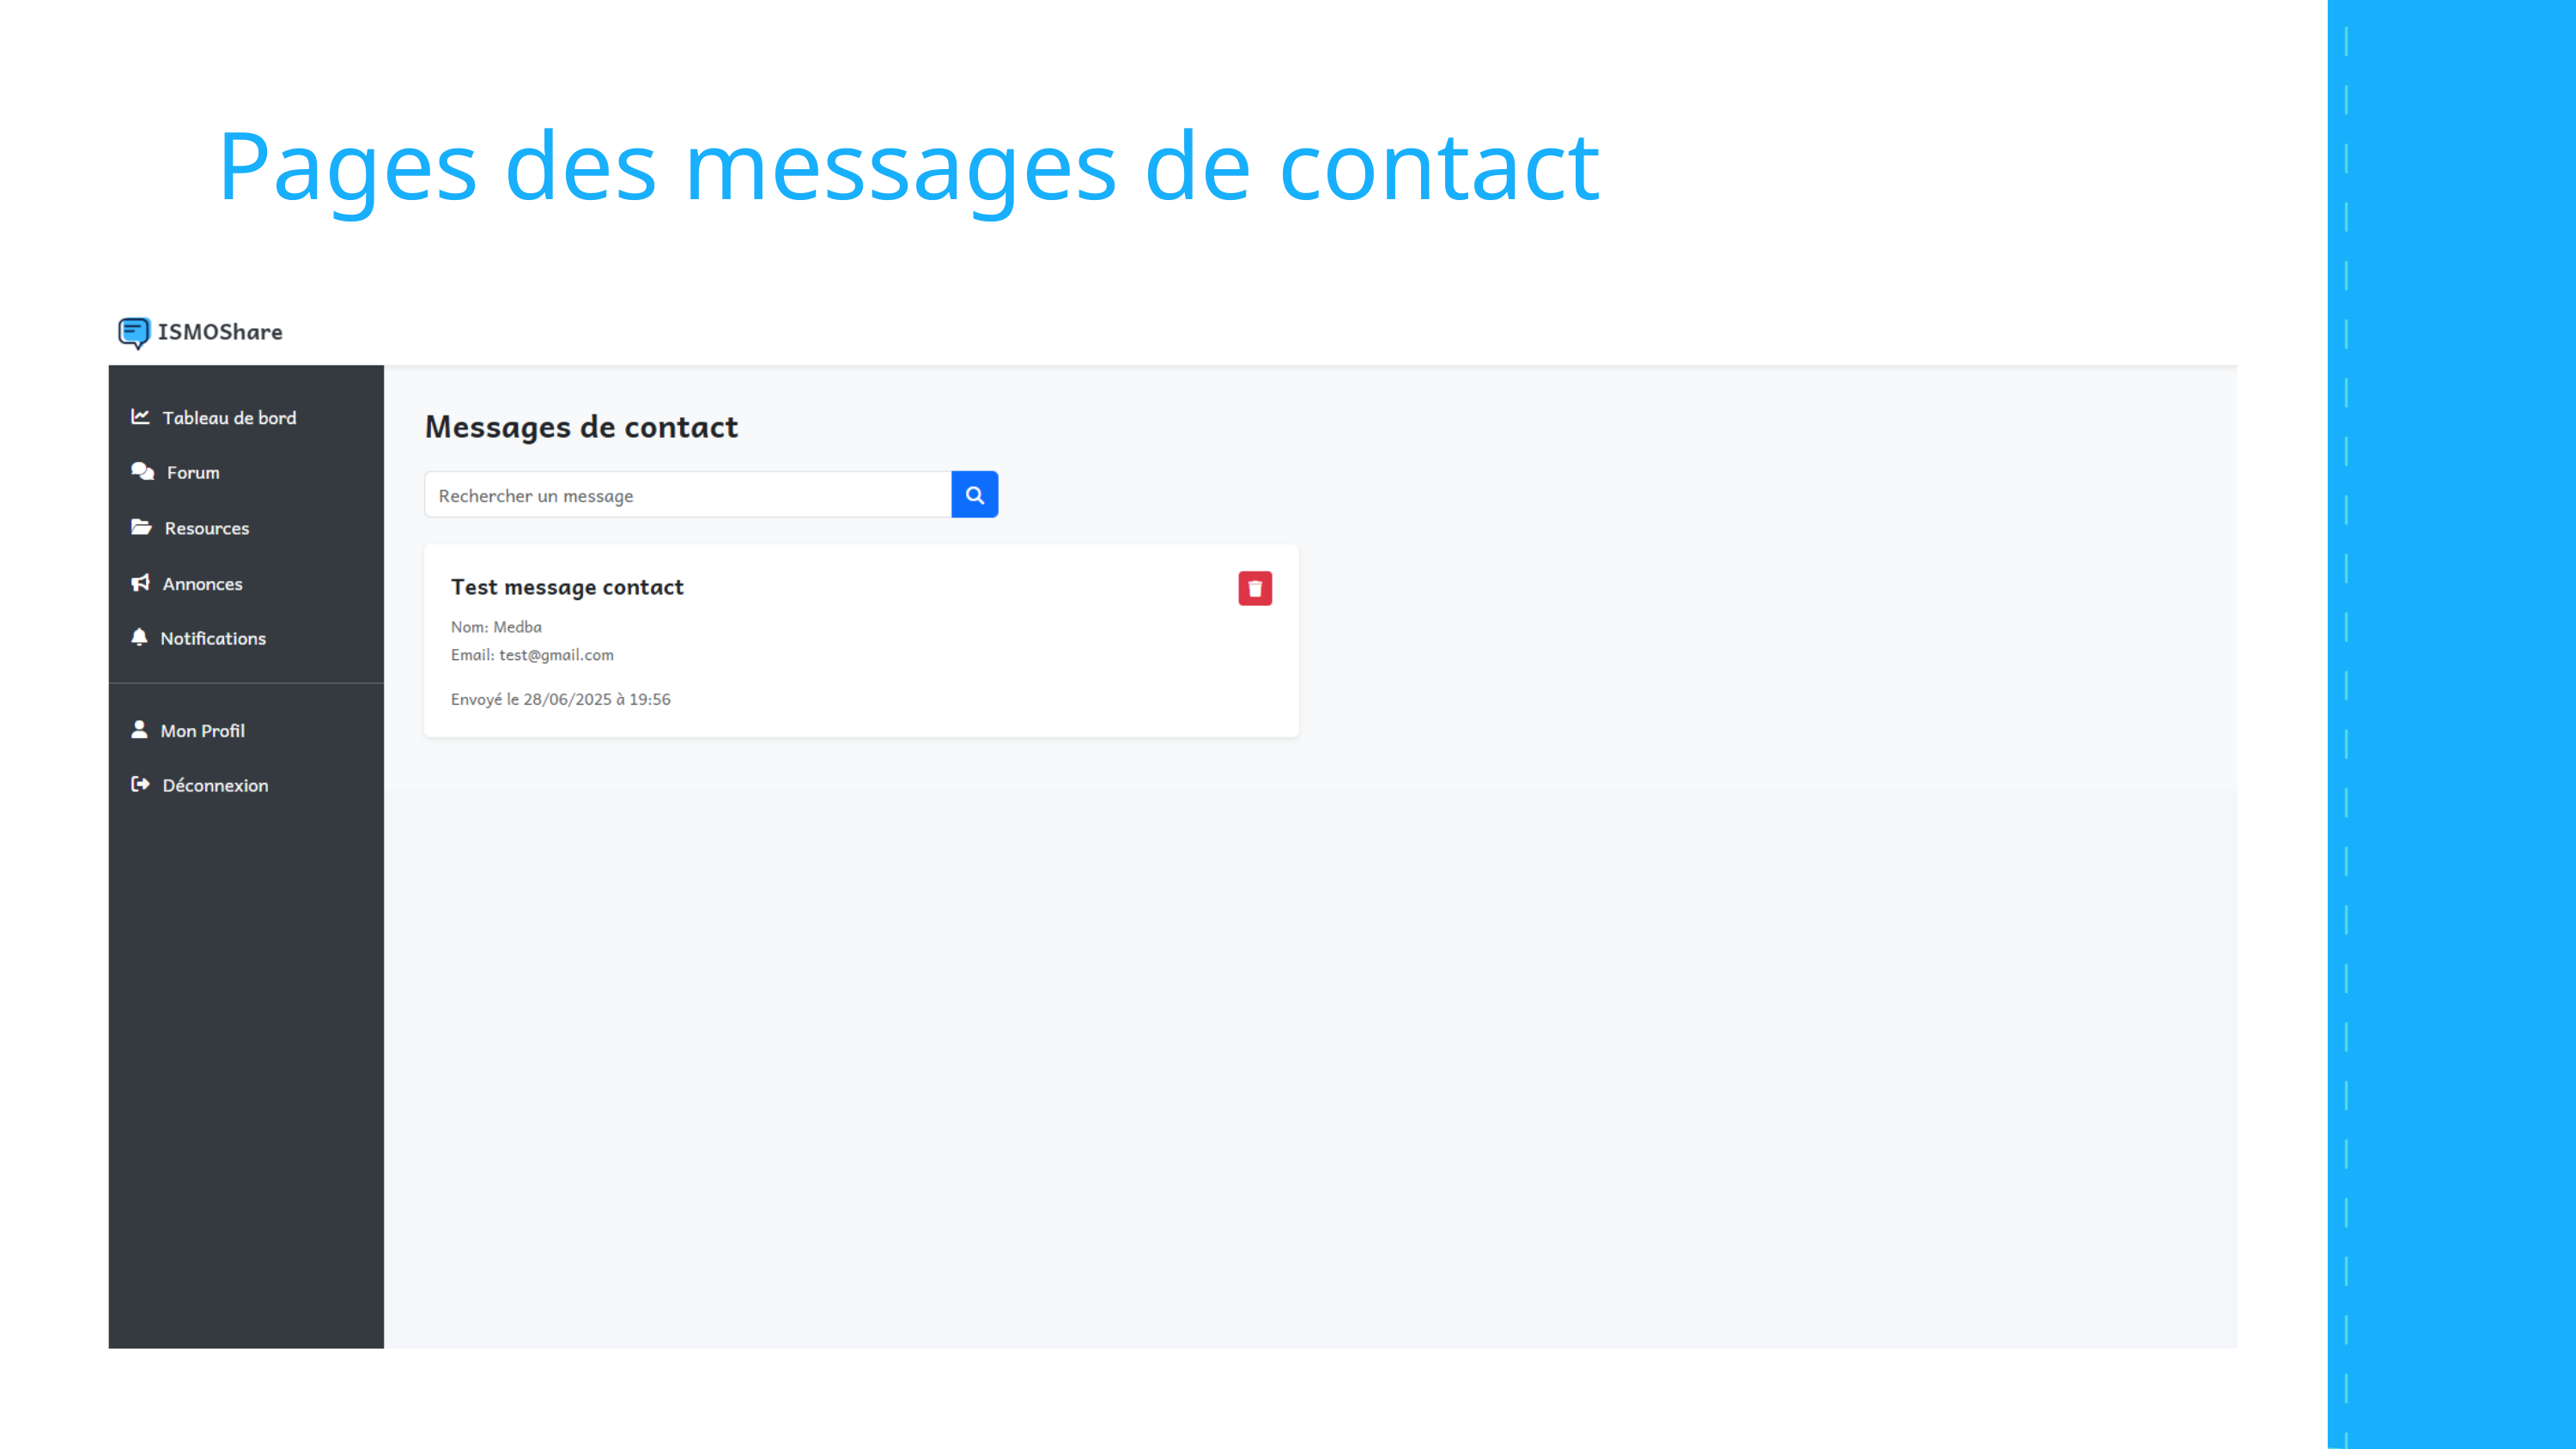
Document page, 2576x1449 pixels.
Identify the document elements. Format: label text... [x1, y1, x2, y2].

text_box [2327, 0, 2576, 1449]
text_box Pages des messages de contact [216, 106, 1631, 218]
text_box [108, 300, 2238, 1349]
